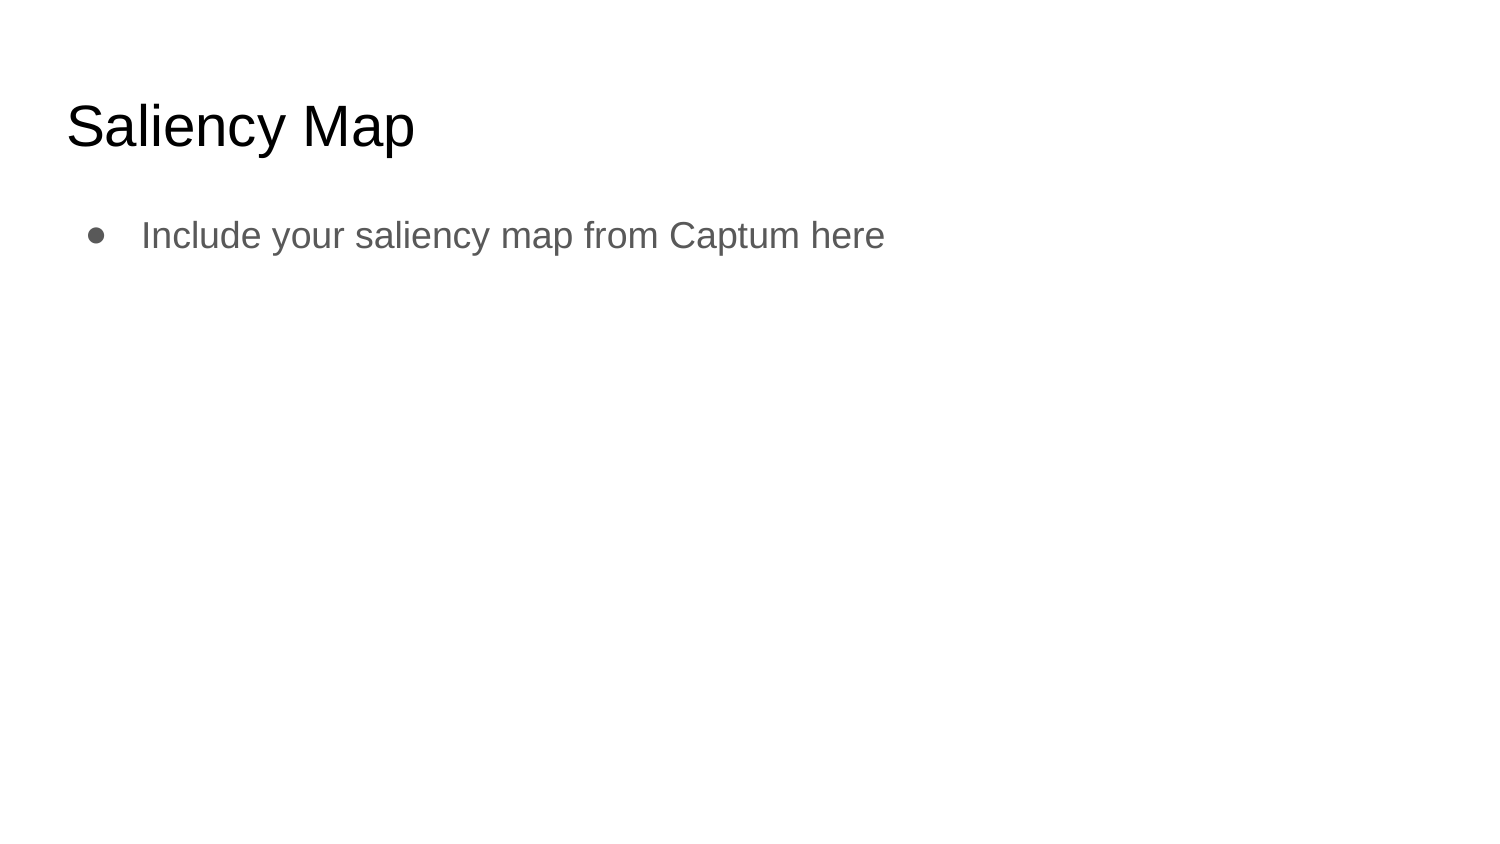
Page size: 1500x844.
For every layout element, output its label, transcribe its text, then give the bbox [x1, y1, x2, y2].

title Saliency Map [51, 72, 1449, 167]
list Include your saliency map from Captum here [51, 189, 1449, 750]
